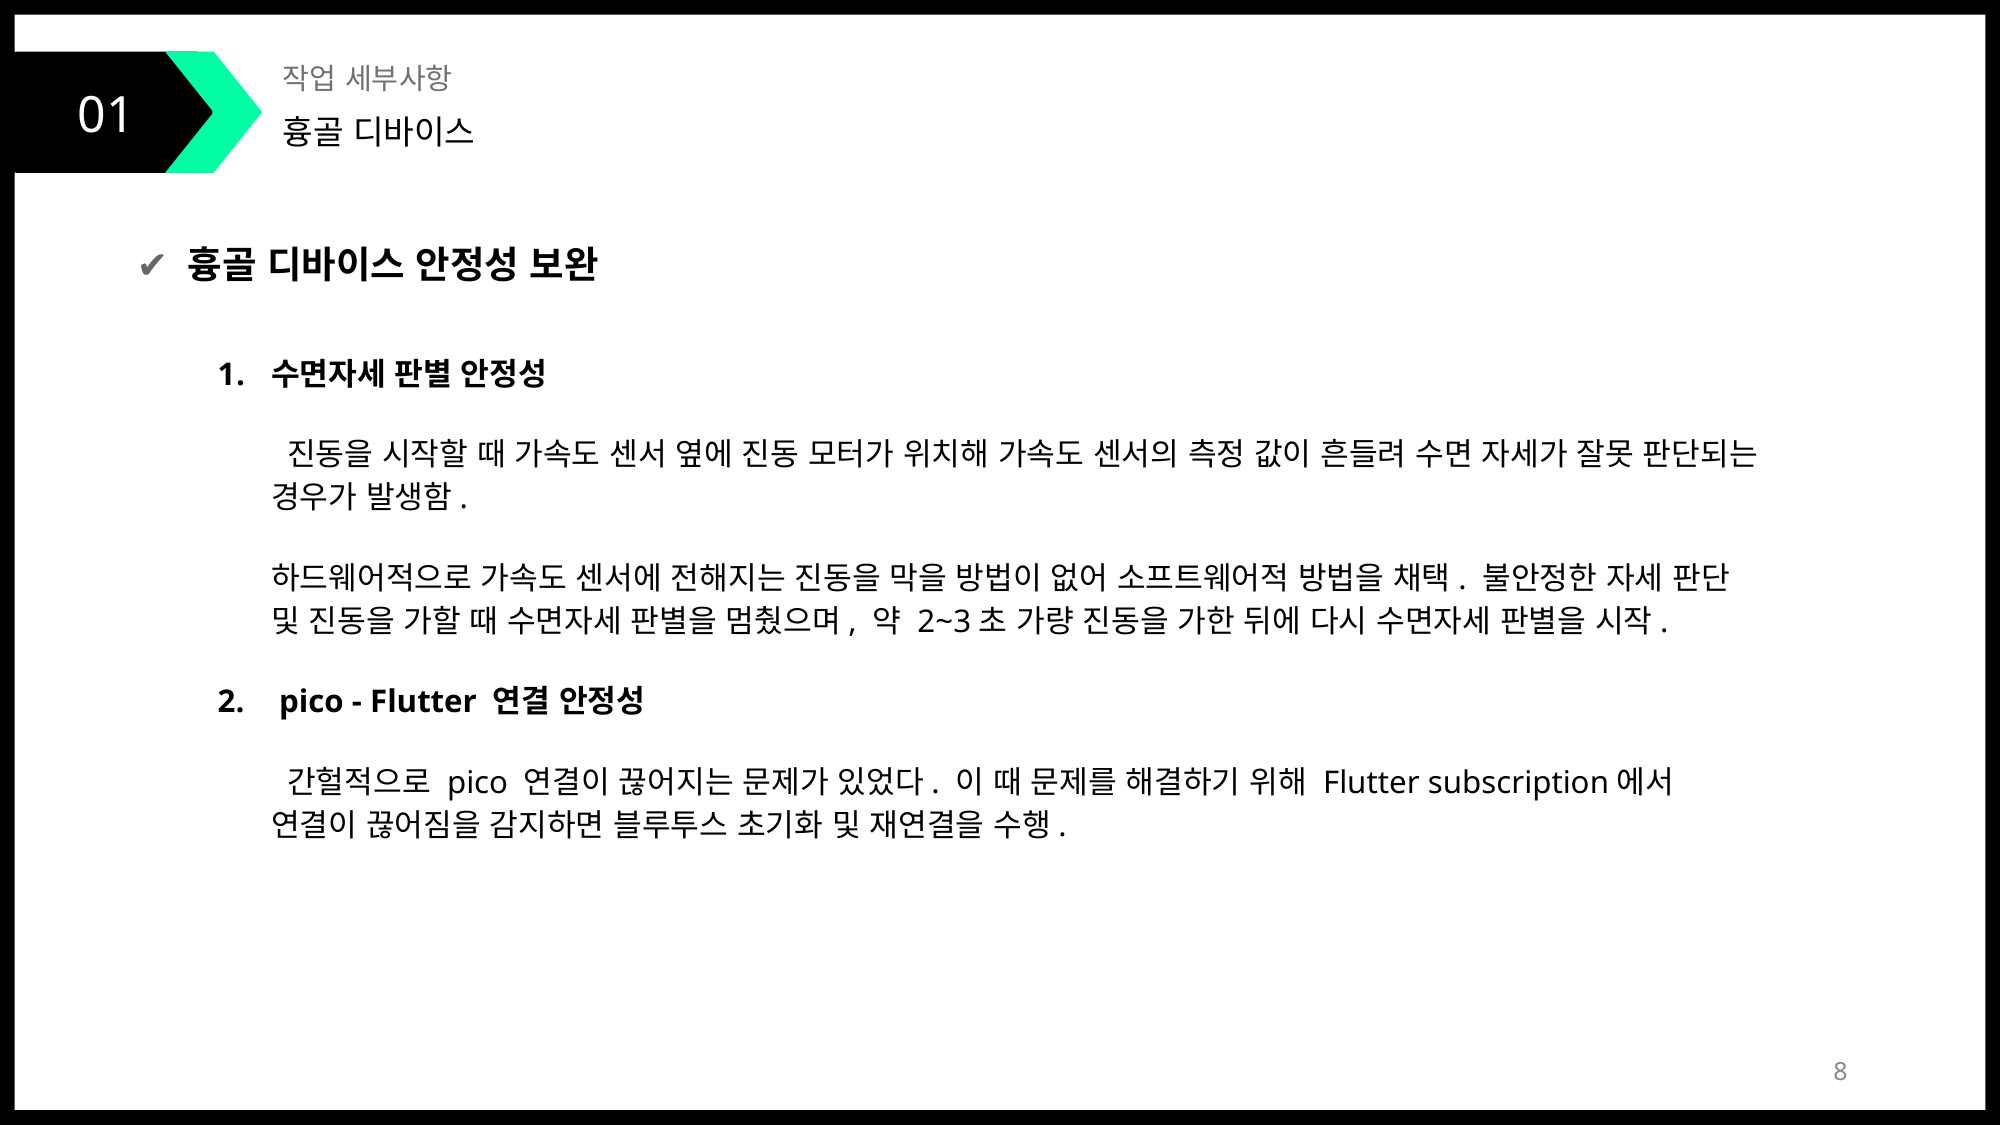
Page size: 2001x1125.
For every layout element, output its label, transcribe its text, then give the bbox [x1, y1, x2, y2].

text_box 01 [0, 51, 212, 173]
text_box [0, 0, 2000, 1125]
slide_number ‹#› [1412, 1042, 1863, 1103]
text_box ✔ 흉골 디바이스 안정성 보완 [121, 233, 683, 294]
text_box 흉골 디바이스 [267, 103, 778, 159]
text_box 작업 세부사항 [267, 53, 558, 103]
text_box [165, 51, 263, 173]
text_box 수면자세 판별 안정성 진동을 시작할 때 가속도 센서 옆에 진동 모터가 위치해 가속도 센서의 측정 값이 흔들려 수면 자세가 잘못 판단되는 경우가 발생함. 하드웨어적으로 가속도 센서에 전해지는 진동을 막을 방법이 없어 소프트웨어적 방법을 채택. 불안정한 자세 판단 및 진동을 가할 때 수면자세 판별을 멈췄으며, 약 2~3초 가량 진동을 가한 뒤에 다시 수면자세 판별을 시작. pico - Flutter 연결 안정성 간헐적으로 pico 연결이 끊어지는 문제가 있었다. 이 때 문제를 해결하기 위해 Flutter subscription에서 연결이 끊어짐을 감지하면 블루투스 초기화 및 재연결을 수행. [180, 340, 1780, 851]
